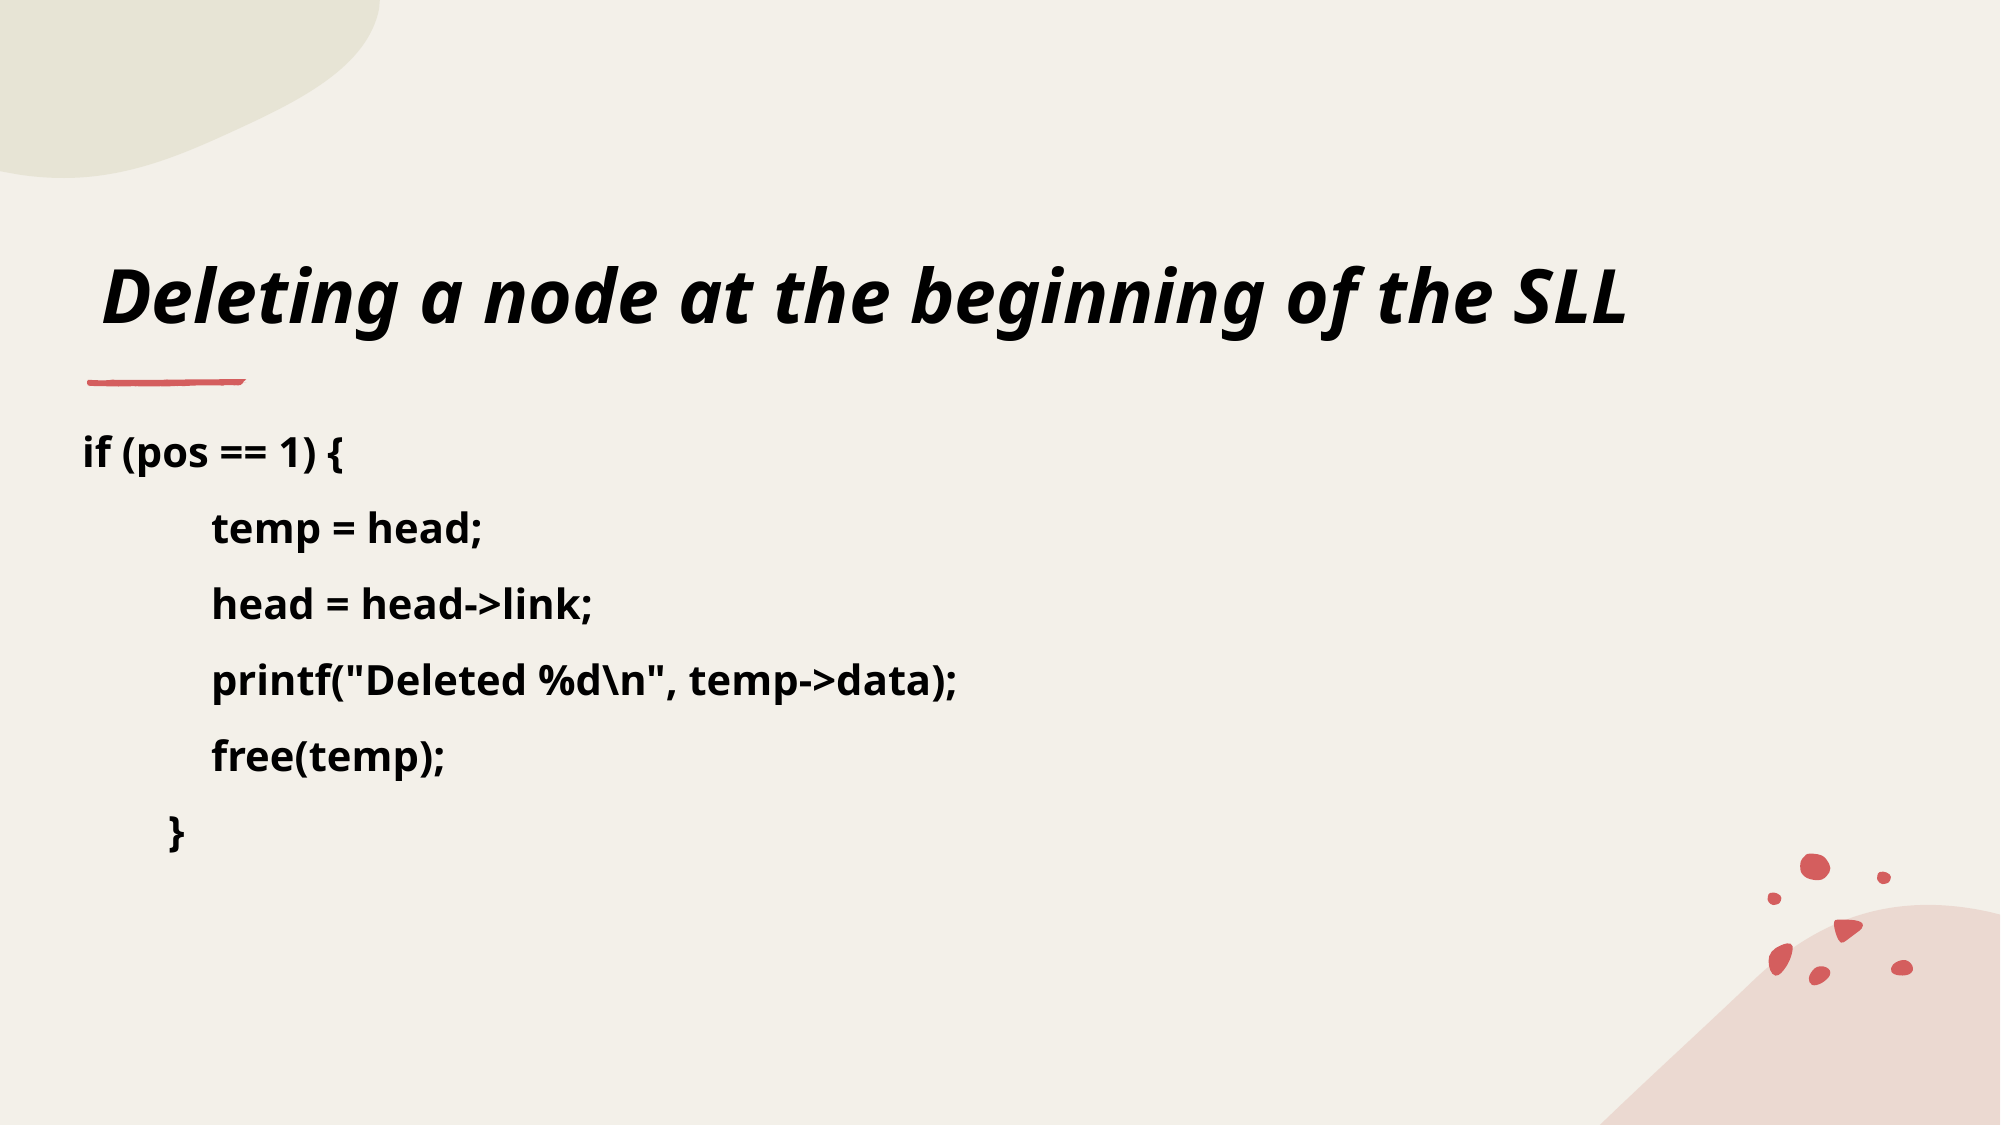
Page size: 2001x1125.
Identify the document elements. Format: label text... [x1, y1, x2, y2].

list if (pos == 1) { temp = head; head = head->link; printf("Deleted %d\n", temp->data); free(temp); } [67, 413, 1164, 996]
title Deleting a node at the beginning of the SLL [86, 129, 1740, 347]
